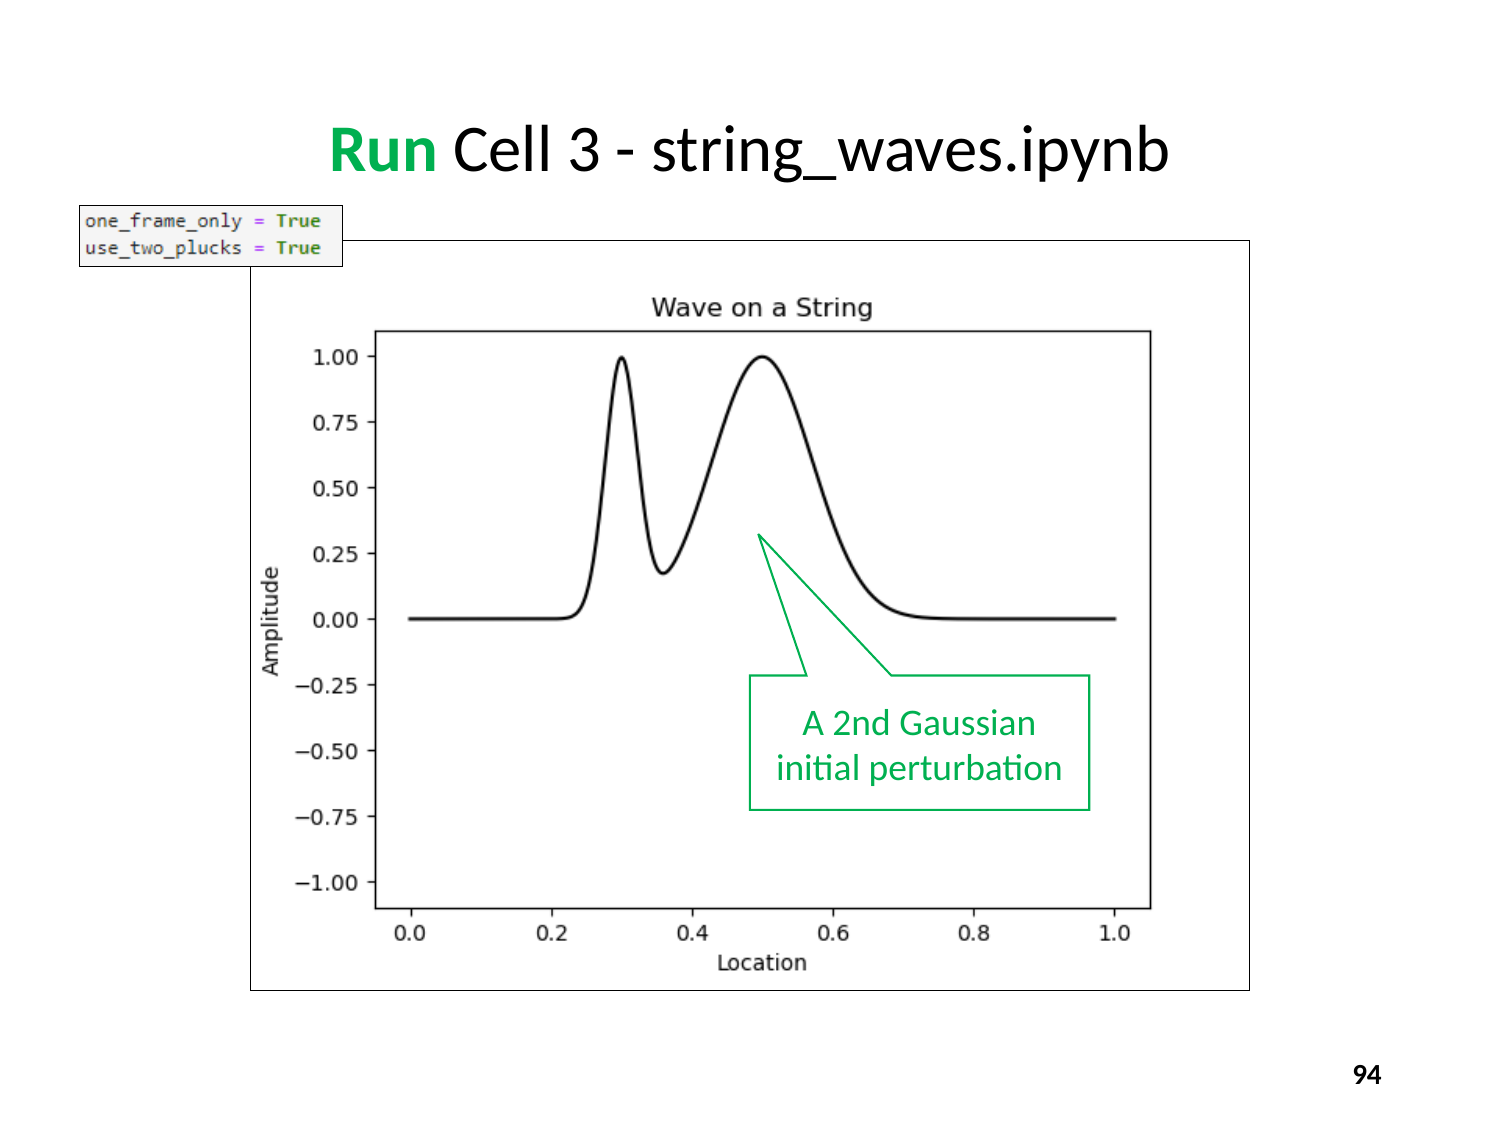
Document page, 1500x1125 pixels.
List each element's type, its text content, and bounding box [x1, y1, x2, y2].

slide_number 94 [1059, 1042, 1397, 1103]
title Run Cell 3 - string_waves.ipynb [103, 59, 1397, 241]
picture [79, 205, 1250, 991]
